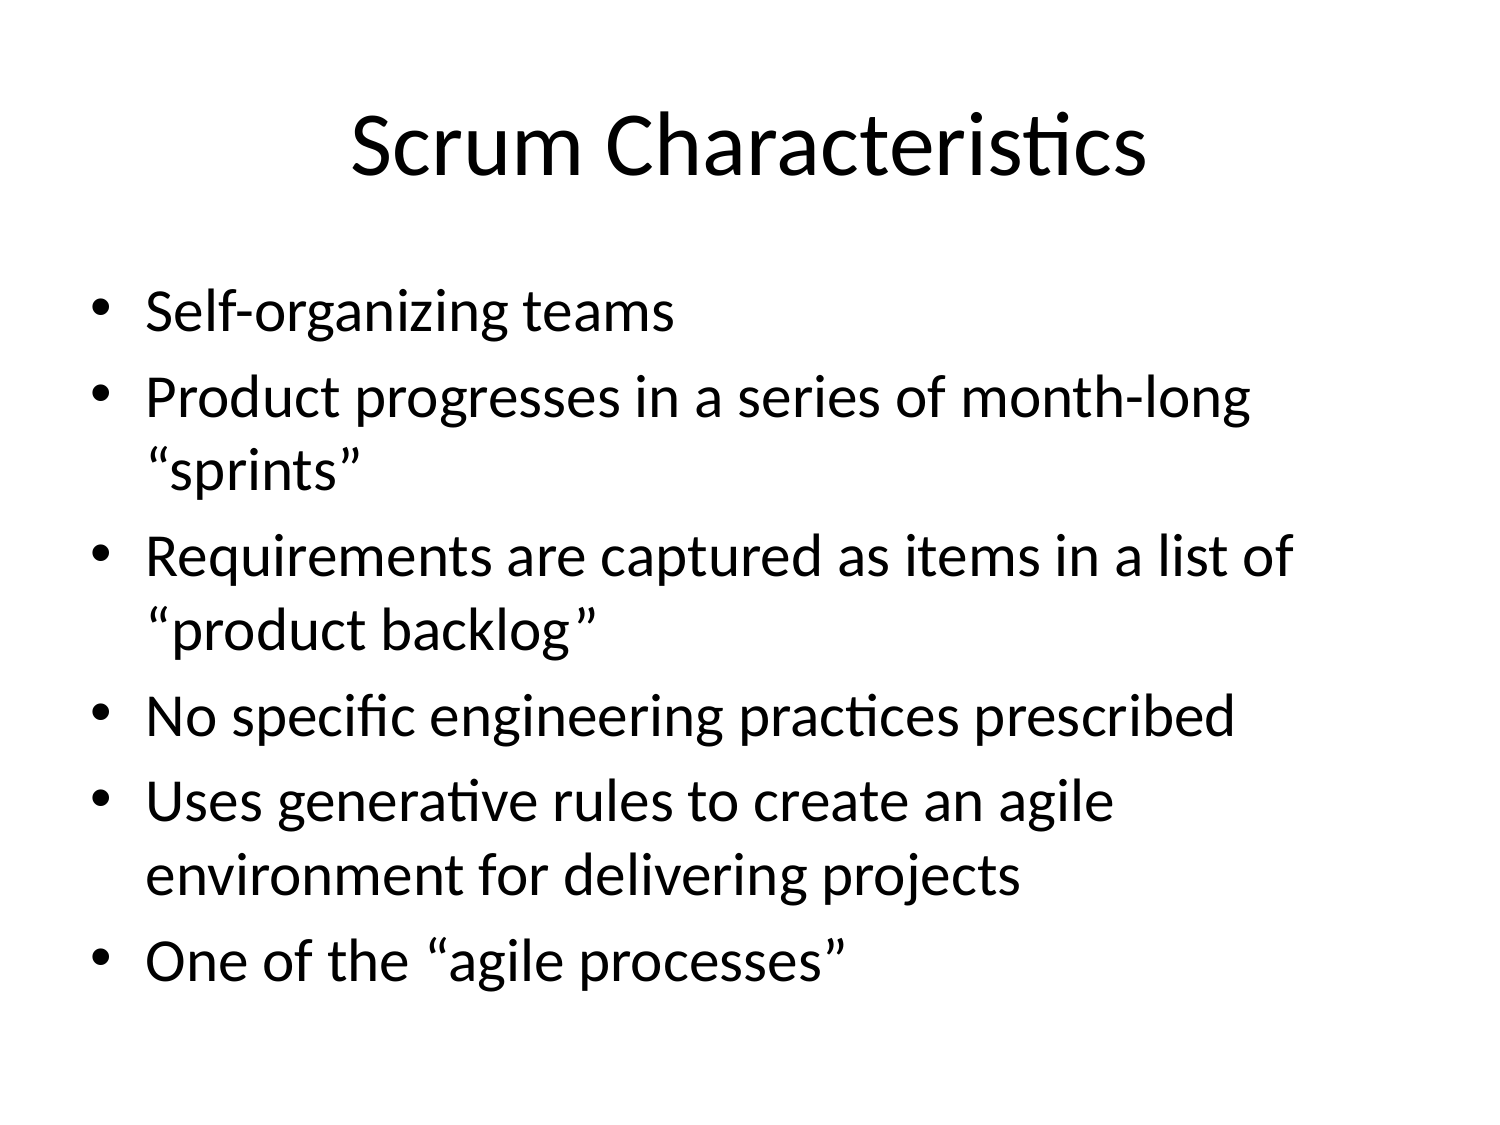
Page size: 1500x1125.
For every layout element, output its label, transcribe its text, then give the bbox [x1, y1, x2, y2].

title Scrum Characteristics [75, 45, 1425, 233]
list Self-organizing teams Product progresses in a series of month-long “sprints” Requirements are captured as items in a list of “product backlog” No specific engineering practices prescribed Uses generative rules to create an agile environment for delivering projects One of the “agile processes” [75, 262, 1425, 1005]
